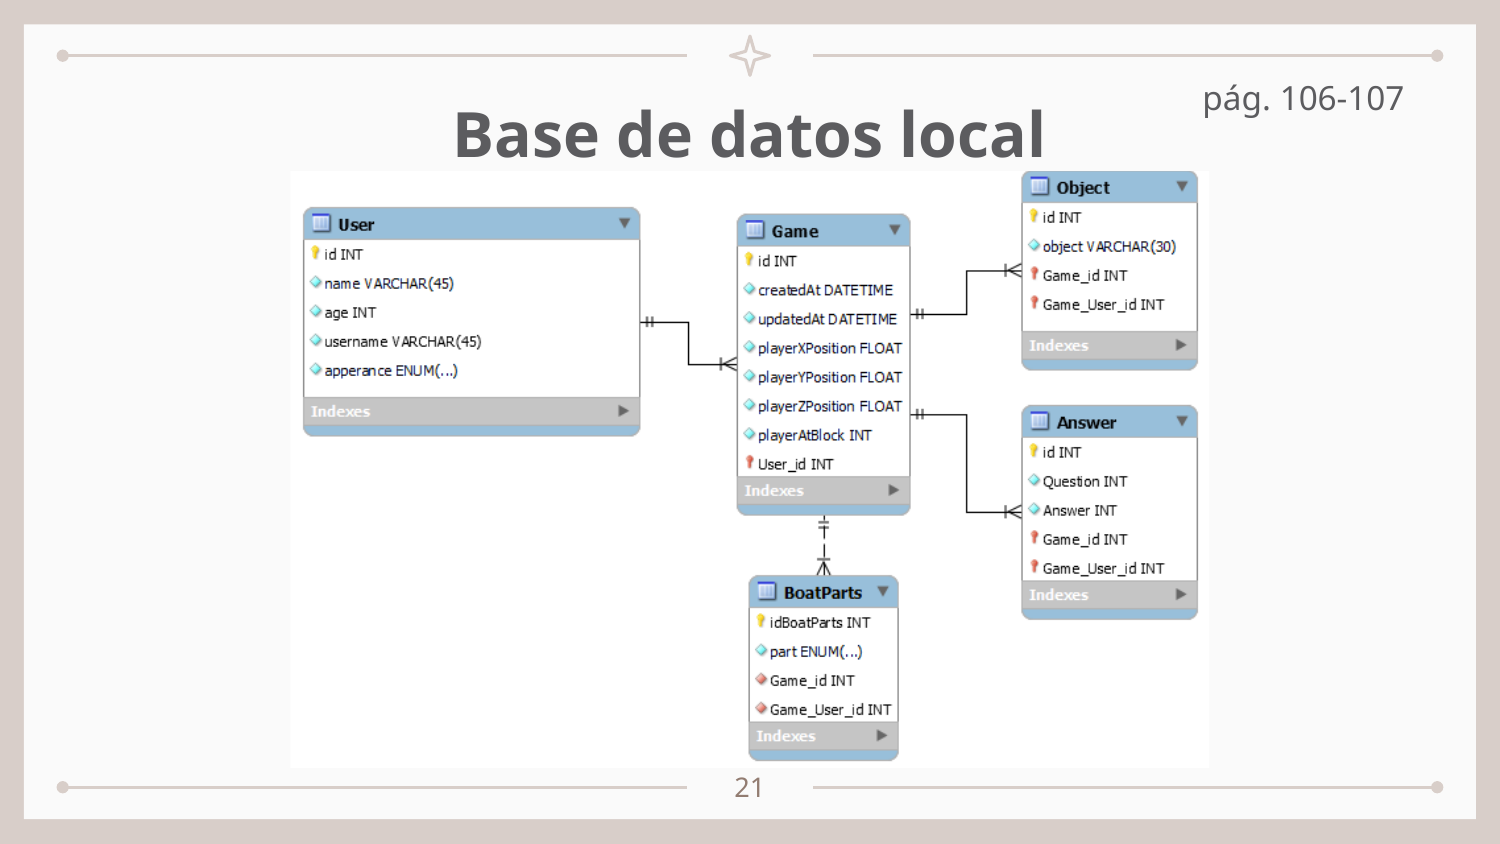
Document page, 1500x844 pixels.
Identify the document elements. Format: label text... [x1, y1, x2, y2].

picture [290, 171, 1210, 768]
slide_number 21 [705, 777, 795, 810]
title Base de datos local [350, 80, 1149, 170]
title pág. 106-107 [1187, 62, 1434, 130]
